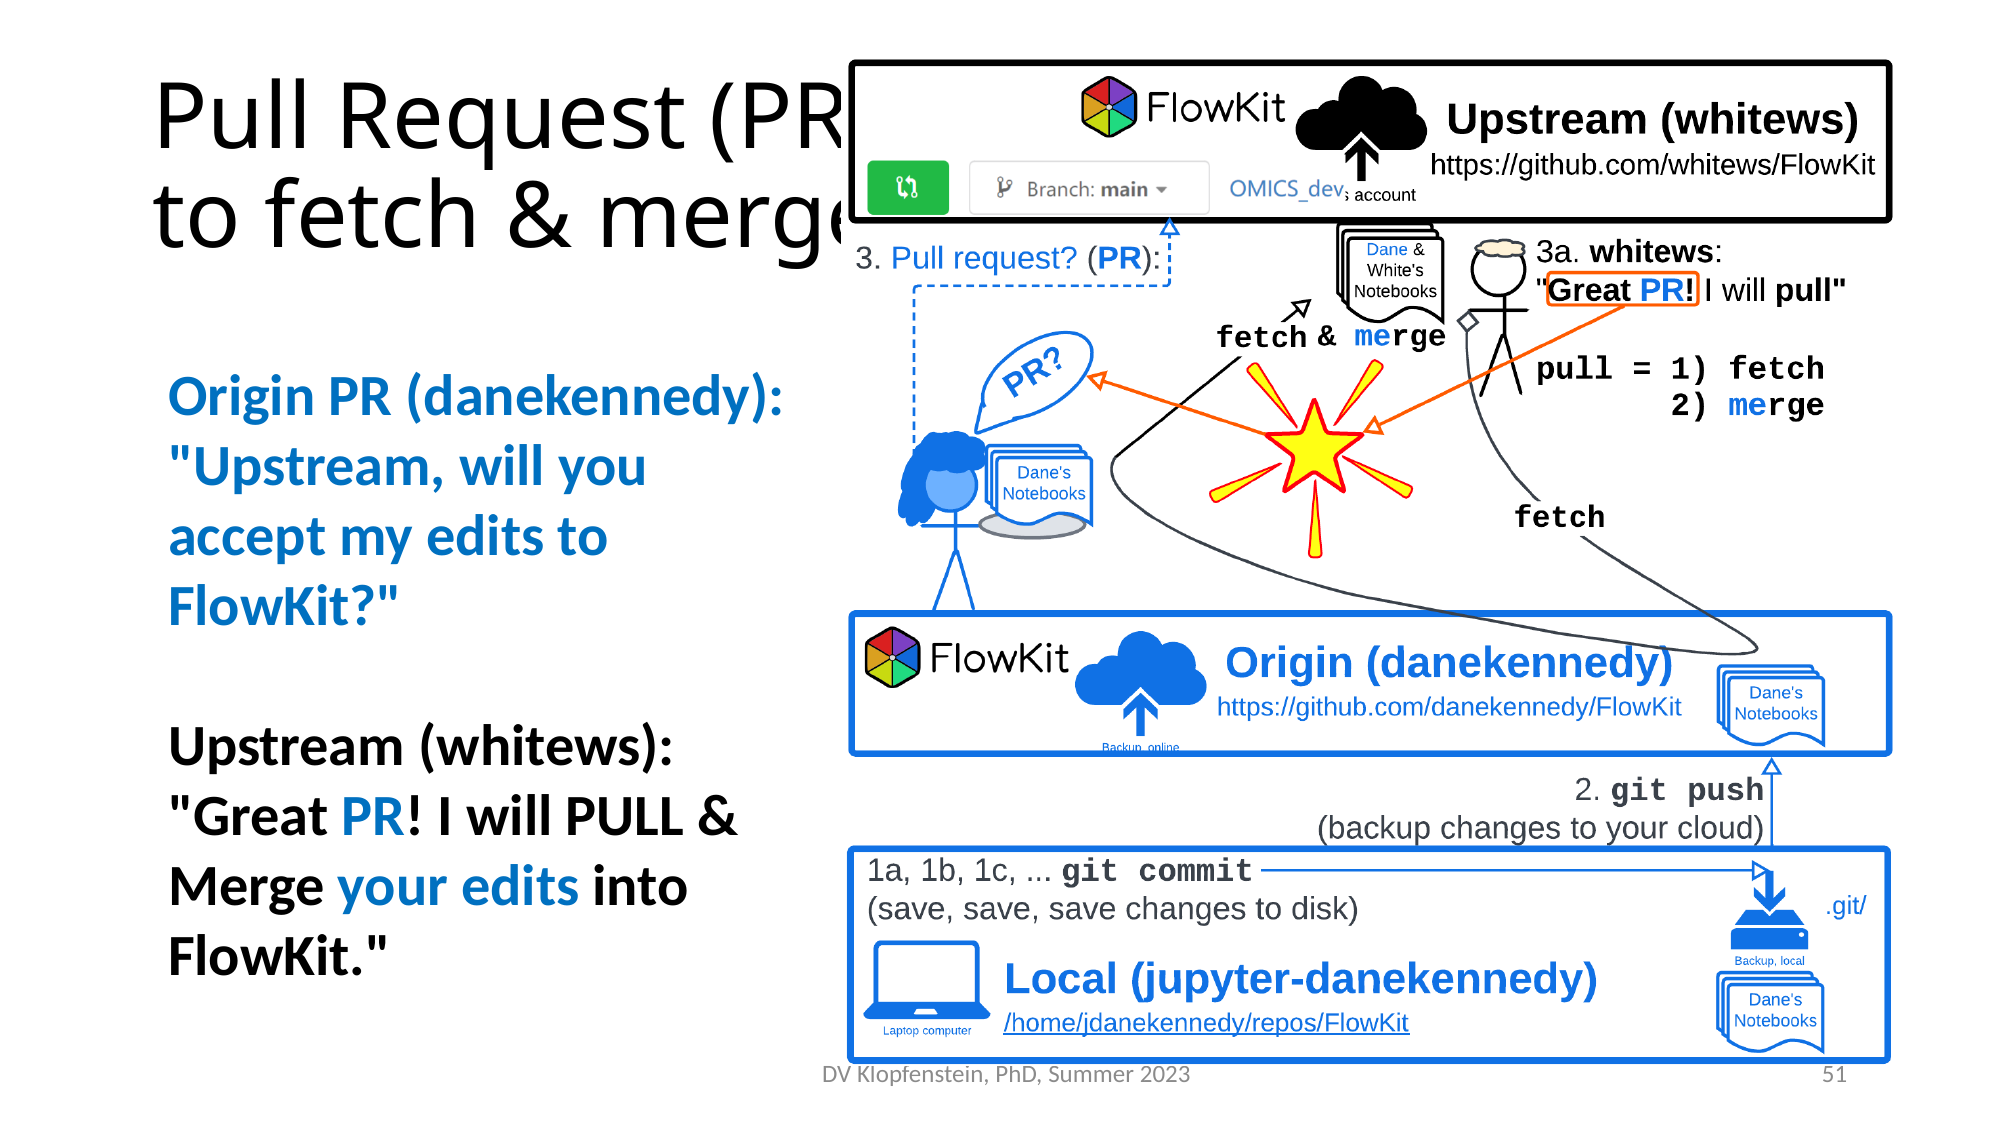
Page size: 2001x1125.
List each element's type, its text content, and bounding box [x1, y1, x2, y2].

slide_number 51 [1412, 1066, 1863, 1103]
footer DV Klopfenstein, PhD, Summer 2023 [662, 1042, 1351, 1103]
picture [841, 52, 1900, 1066]
text_box Origin PR (danekennedy): "Upstream, will you accept my edits to FlowKit?" Upstream (whitews): "Great PR! I will PULL & Merge your edits into FlowKit." [153, 349, 831, 995]
title Pull Request (PR) to fetch & merge [137, 59, 841, 278]
